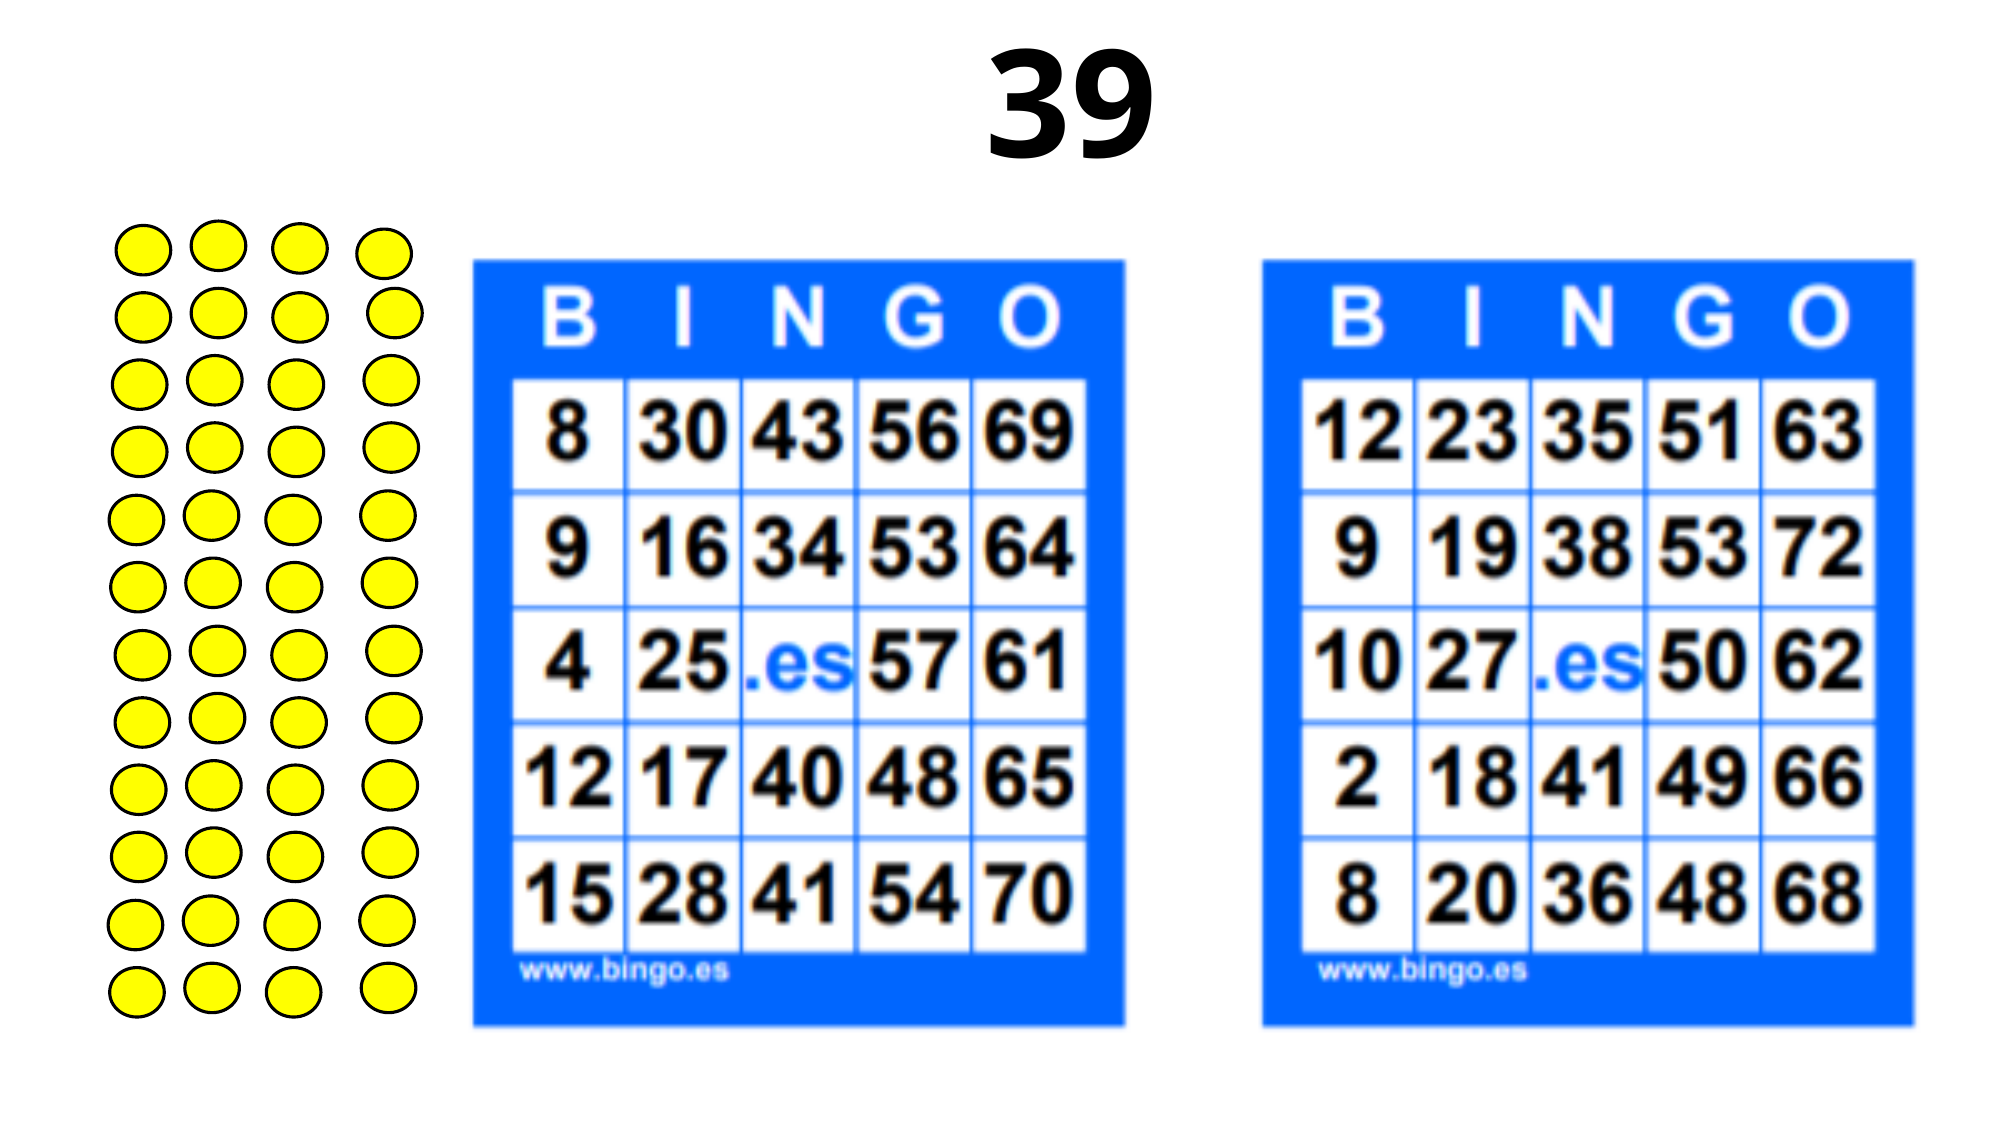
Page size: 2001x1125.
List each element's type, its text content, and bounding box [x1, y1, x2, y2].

text_box [182, 894, 239, 947]
text_box [355, 228, 413, 280]
text_box [115, 224, 172, 276]
text_box [361, 759, 419, 812]
text_box [270, 696, 328, 749]
text_box [186, 421, 244, 474]
text_box [110, 831, 168, 883]
text_box [189, 692, 246, 744]
text_box [361, 826, 419, 879]
text_box [359, 489, 417, 542]
picture [461, 235, 1940, 1046]
text_box [366, 287, 424, 339]
text_box [114, 629, 171, 682]
text_box [184, 557, 242, 609]
text_box [185, 759, 243, 812]
text_box [115, 291, 172, 344]
text_box [189, 625, 246, 677]
text_box [362, 421, 420, 474]
text_box [264, 494, 322, 546]
text_box [190, 220, 247, 272]
text_box [270, 629, 328, 682]
text_box [365, 625, 423, 677]
text_box [111, 358, 169, 411]
text_box [358, 894, 416, 947]
text_box [263, 899, 321, 951]
text_box [111, 426, 169, 478]
text_box [114, 696, 171, 749]
text_box [271, 291, 329, 344]
text_box [268, 426, 325, 478]
text_box [108, 494, 165, 546]
text_box [183, 962, 241, 1014]
text_box [190, 287, 247, 339]
text_box [268, 358, 325, 411]
text_box [360, 962, 417, 1014]
text_box [365, 692, 423, 744]
text_box [110, 763, 168, 816]
text_box [183, 489, 240, 542]
text_box [186, 354, 244, 407]
text_box [361, 557, 418, 609]
text_box [109, 561, 167, 613]
text_box [271, 222, 329, 275]
text_box [267, 763, 324, 816]
text_box 39 [970, 0, 1186, 195]
text_box [267, 831, 324, 883]
text_box [108, 966, 166, 1019]
text_box [362, 354, 420, 407]
text_box [265, 966, 323, 1019]
text_box [107, 899, 164, 951]
text_box [266, 561, 324, 613]
text_box [185, 826, 243, 879]
